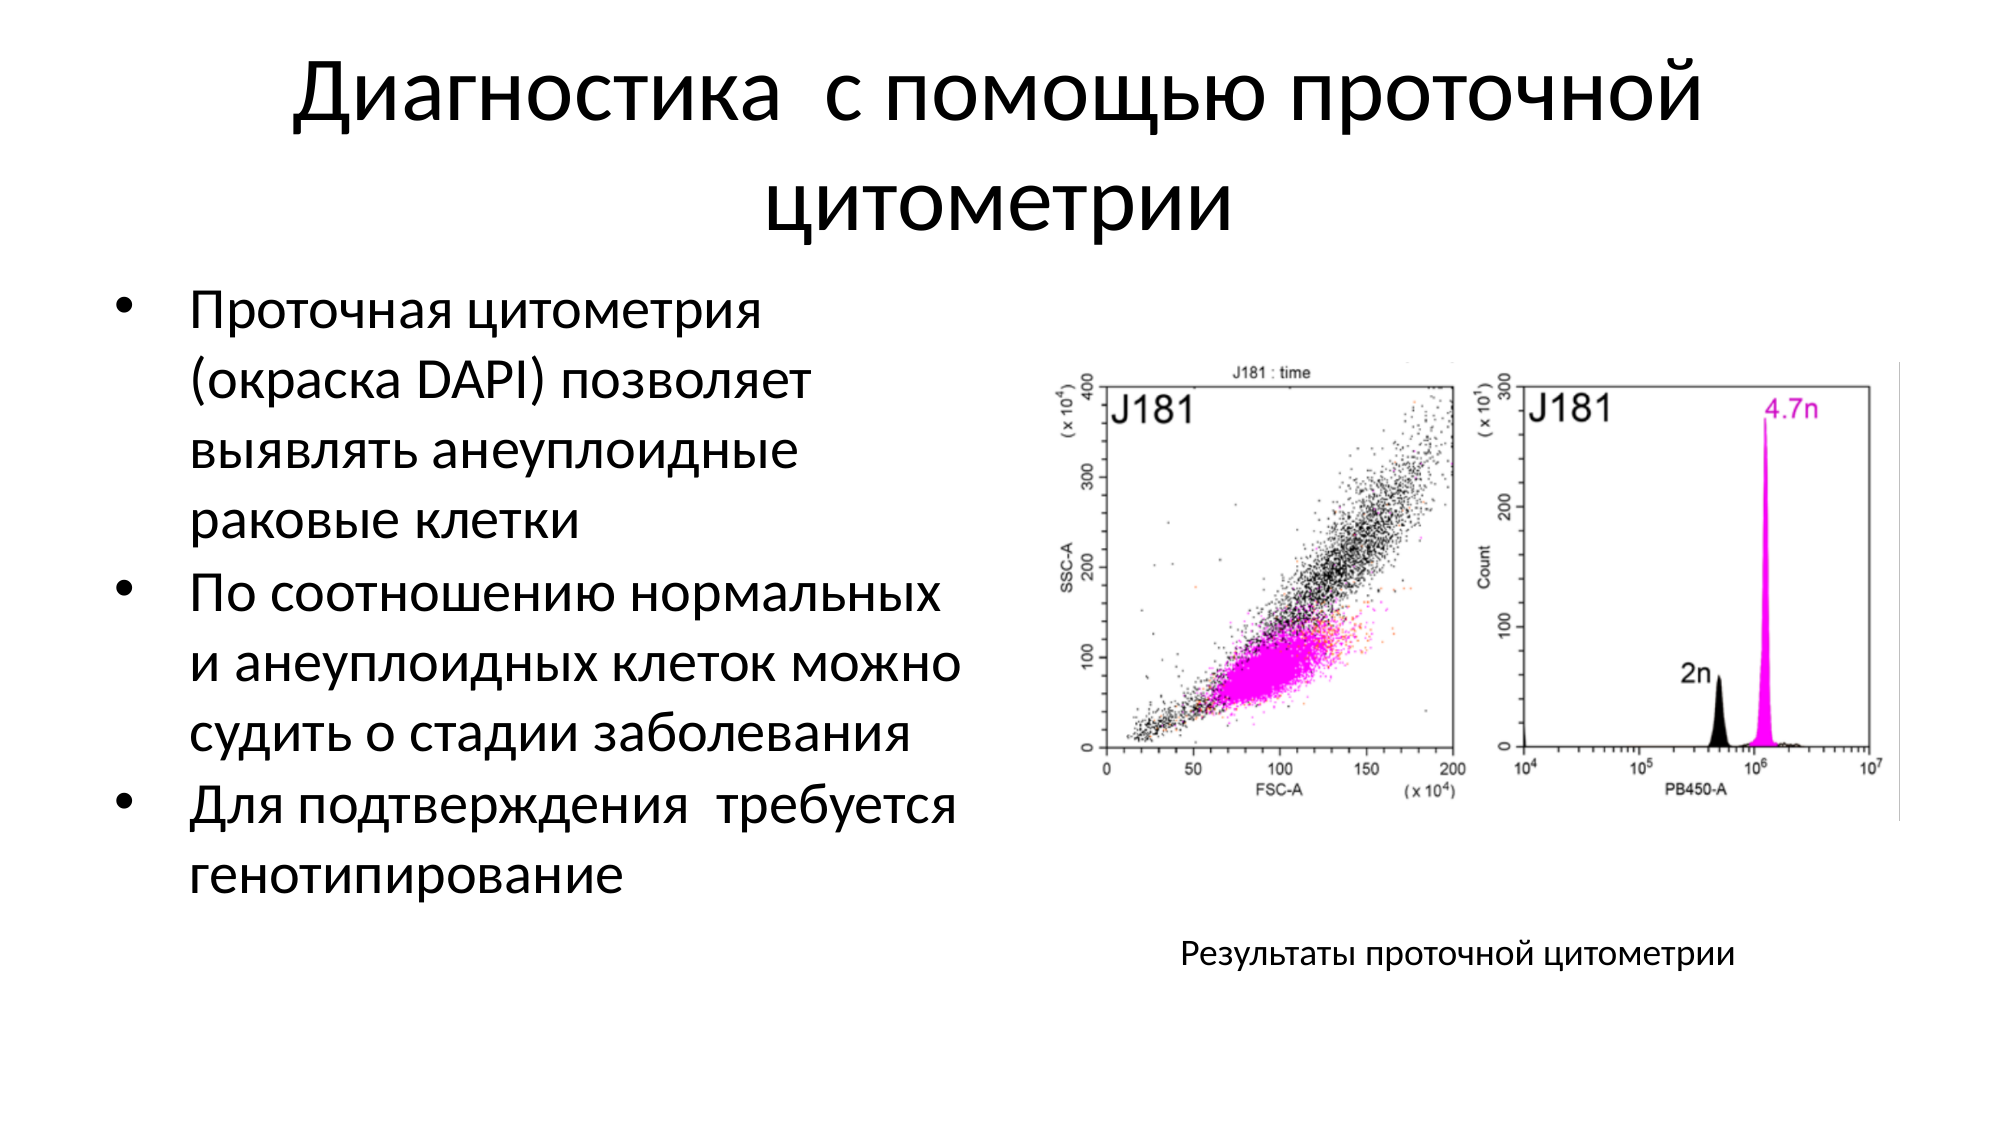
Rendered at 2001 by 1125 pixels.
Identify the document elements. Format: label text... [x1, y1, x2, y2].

text_box Результаты проточной цитометрии [1016, 920, 1900, 1005]
picture [1016, 362, 1901, 822]
